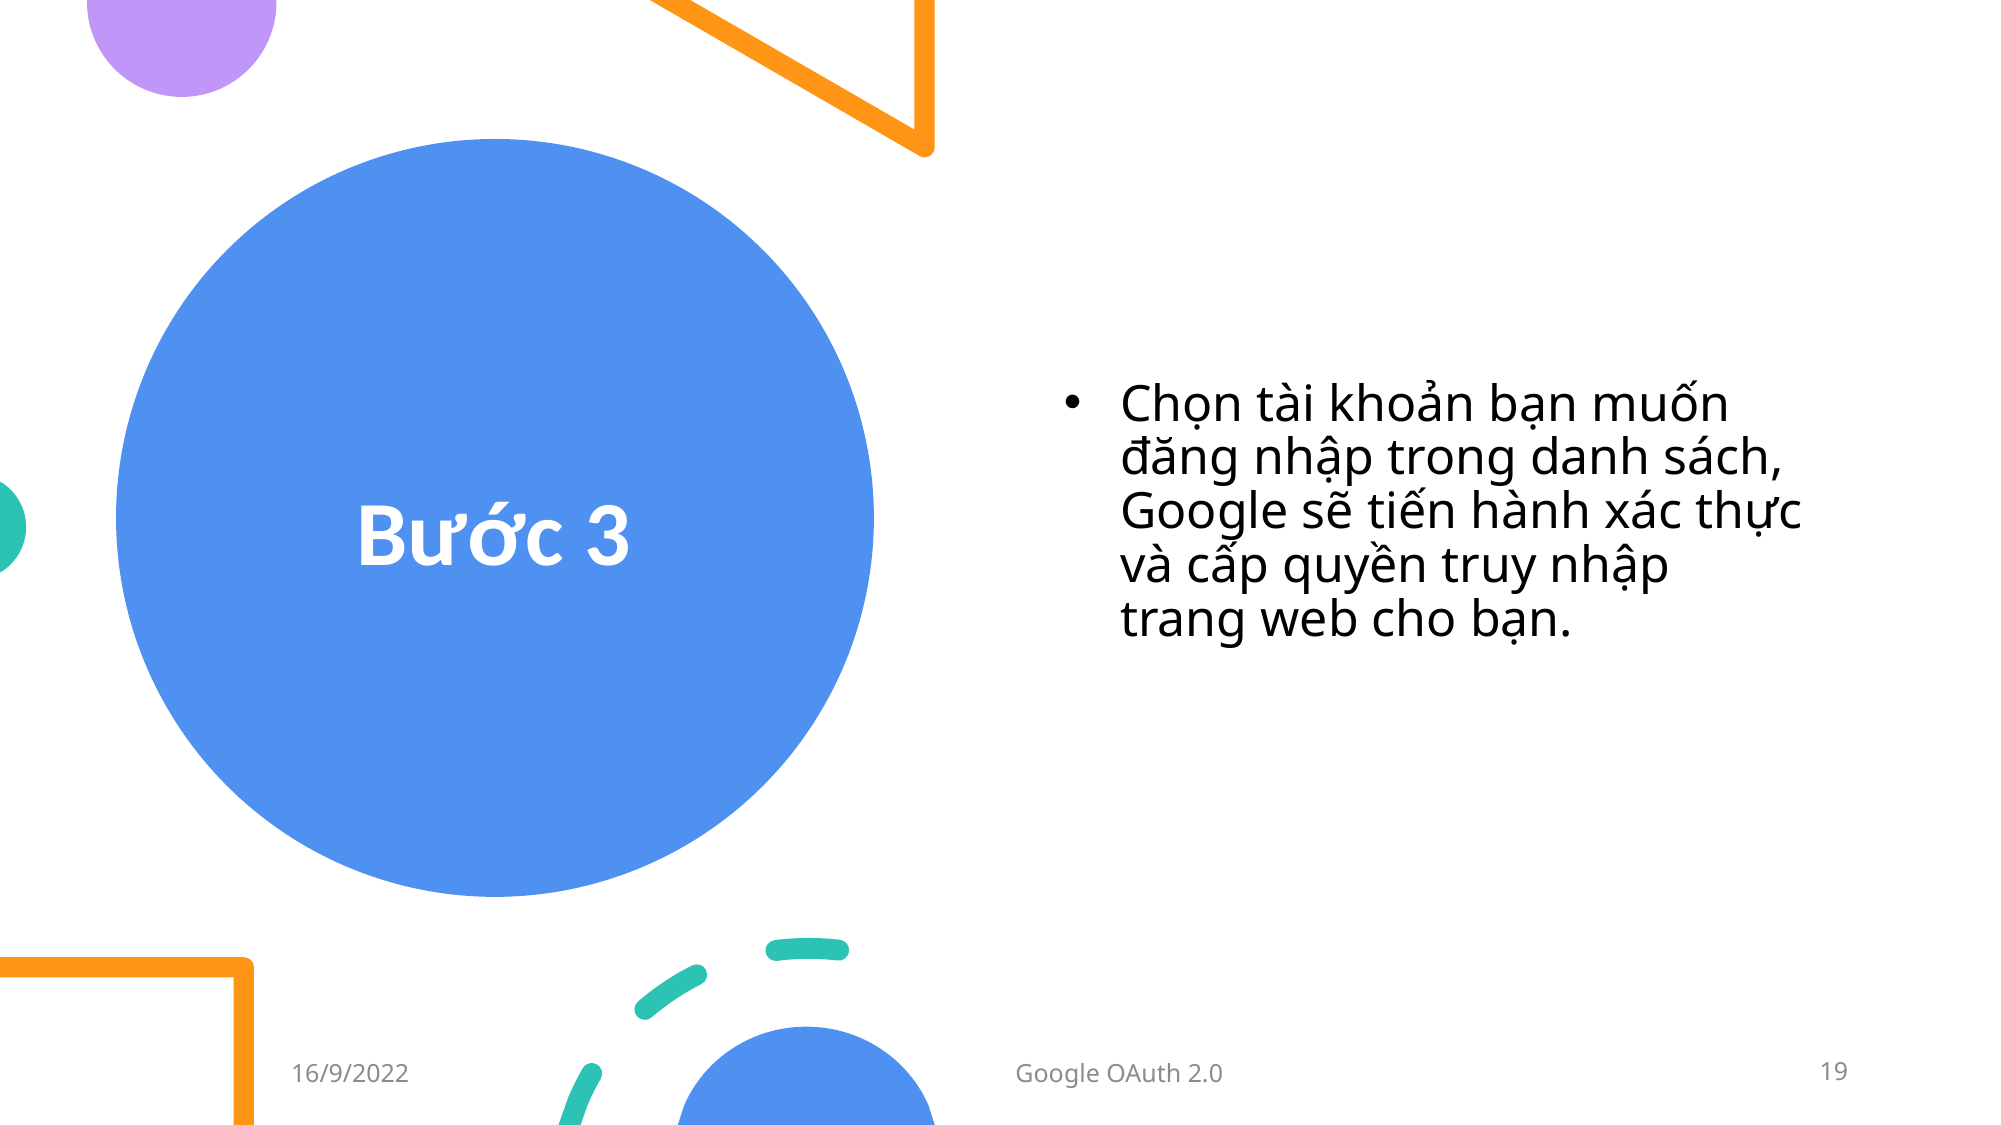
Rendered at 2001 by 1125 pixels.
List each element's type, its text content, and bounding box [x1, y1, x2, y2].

footer Google OAuth 2.0 [1000, 1042, 1676, 1103]
title Bước 3 [228, 202, 759, 870]
list Chọn tài khoản bạn muốn đăng nhập trong danh sách, Google sẽ tiến hành xác thực và cấp quyền truy nhập trang web cho bạn. [1048, 370, 1822, 755]
slide_number 19 [1723, 1042, 1863, 1103]
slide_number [276, 1042, 530, 1103]
